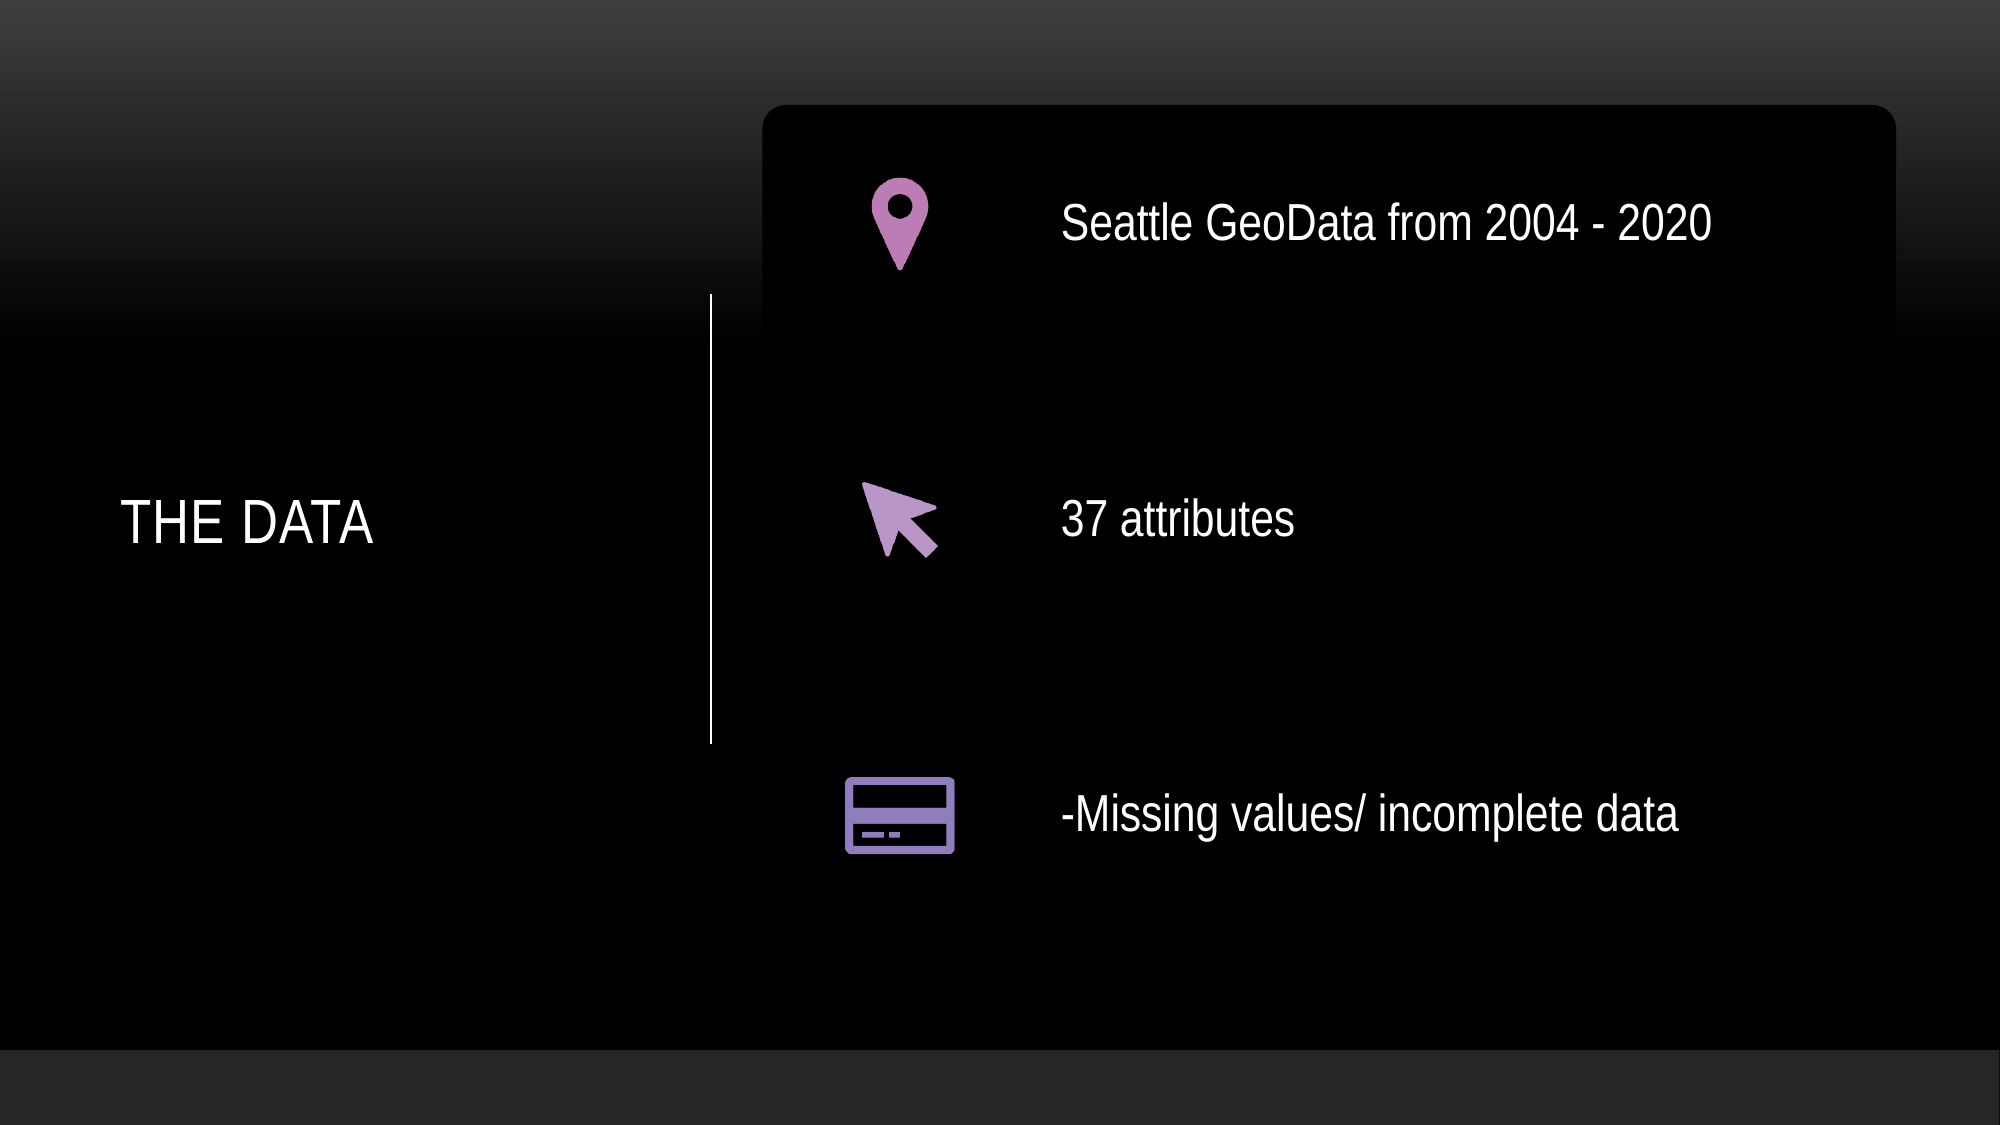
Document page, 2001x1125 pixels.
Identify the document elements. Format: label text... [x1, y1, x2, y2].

title THE DATA [105, 104, 659, 934]
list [762, 104, 1897, 934]
text_box [0, 1049, 2000, 1125]
text_box [0, 0, 2000, 1049]
